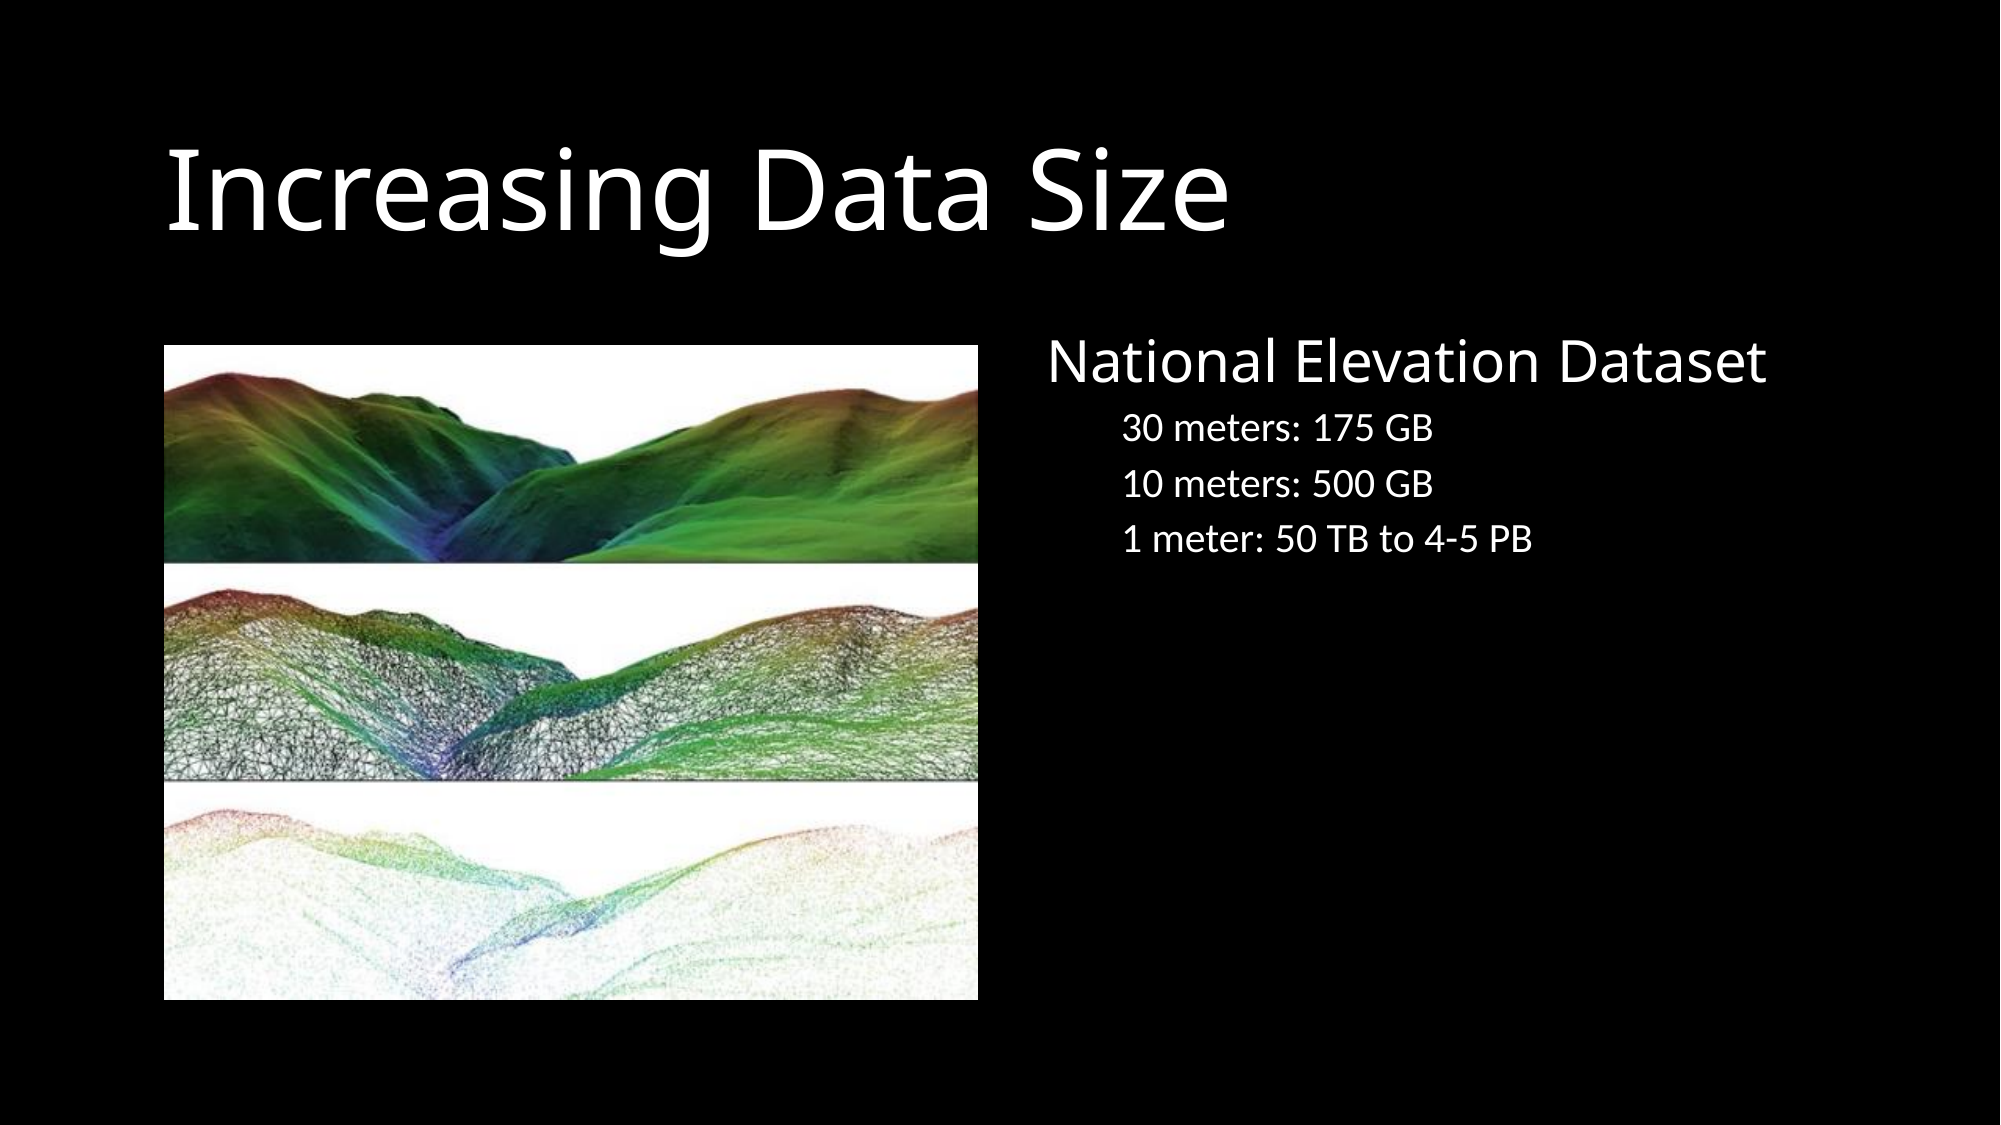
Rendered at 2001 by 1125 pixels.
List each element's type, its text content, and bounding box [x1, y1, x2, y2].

list National Elevation Dataset 30 meters: 175 GB 10 meters: 500 GB 1 meter: 50 TB to 4-5 PB [1031, 324, 1865, 1000]
title Increasing Data Size [150, 99, 1850, 288]
picture [164, 345, 978, 1000]
